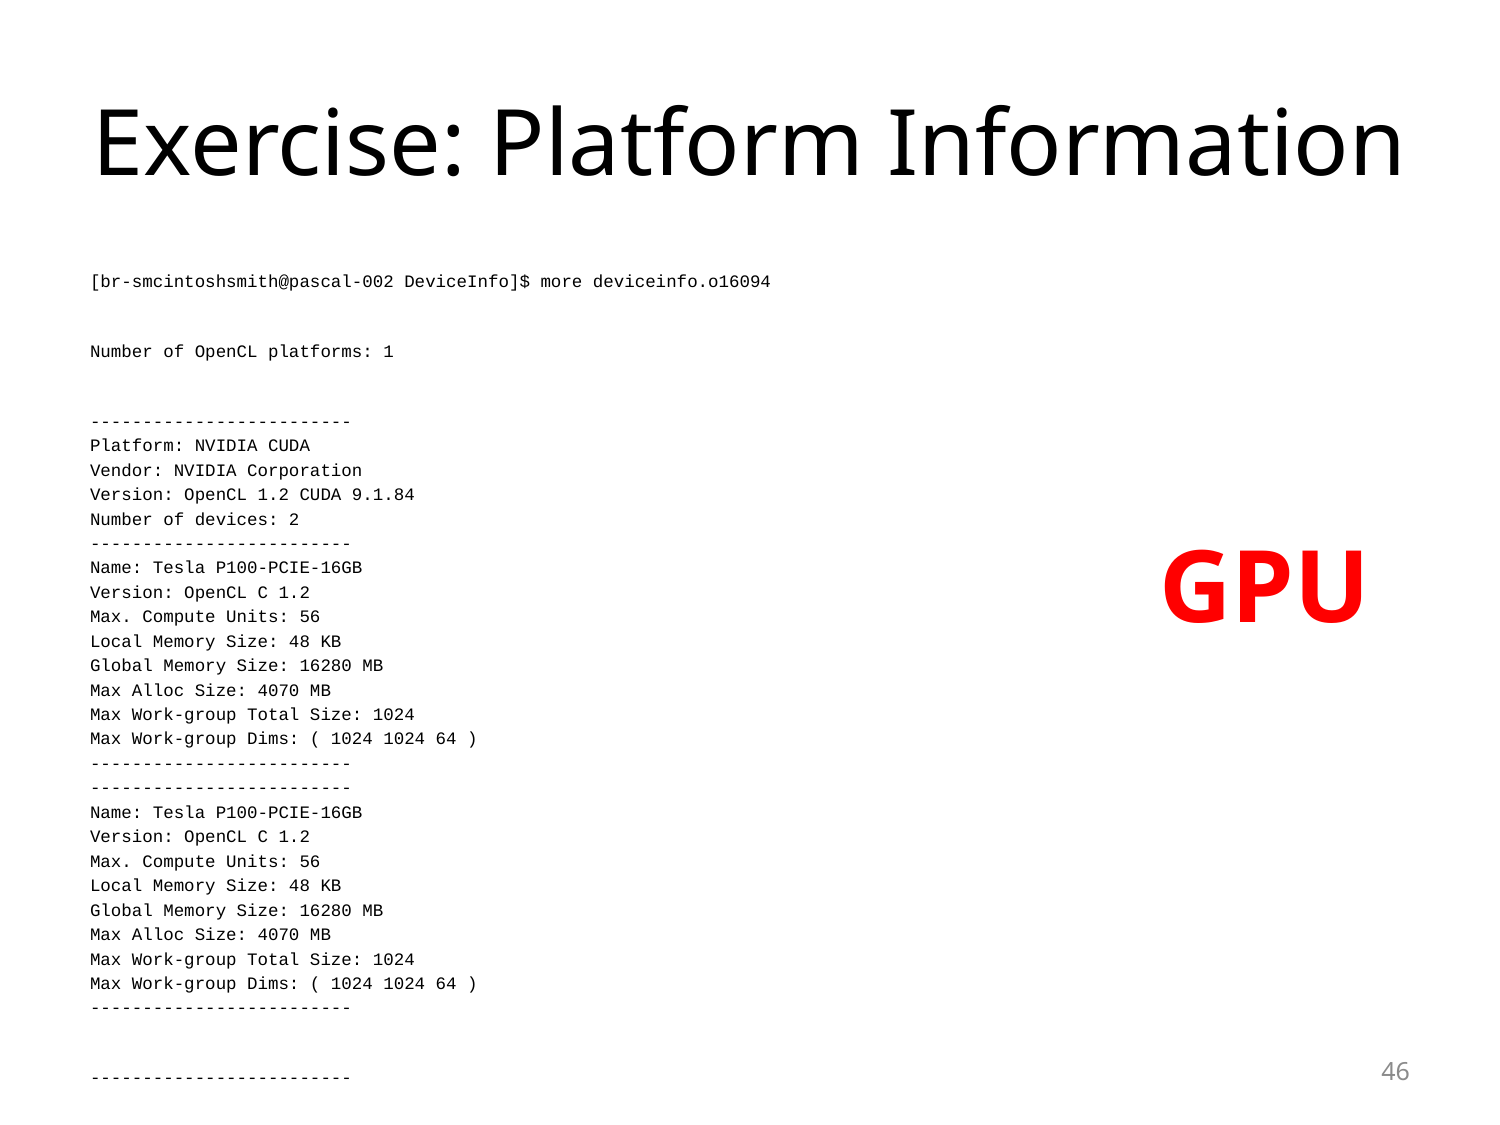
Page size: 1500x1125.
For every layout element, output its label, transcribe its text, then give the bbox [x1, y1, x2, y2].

title Exercise: Platform Information [75, 45, 1425, 233]
slide_number 46 [1074, 1042, 1425, 1103]
text_box GPU [1144, 515, 1385, 650]
list [br-smcintoshsmith@pascal-002 DeviceInfo]$ more deviceinfo.o16094 Number of OpenCL platforms: 1 ------------------------- Platform: NVIDIA CUDA Vendor: NVIDIA Corporation Version: OpenCL 1.2 CUDA 9.1.84 Number of devices: 2 ------------------------- Name: Tesla P100-PCIE-16GB Version: OpenCL C 1.2 Max. Compute Units: 56 Local Memory Size: 48 KB Global Memory Size: 16280 MB Max Alloc Size: 4070 MB Max Work-group Total Size: 1024 Max Work-group Dims: ( 1024 1024 64 ) ------------------------- ------------------------- Name: Tesla P100-PCIE-16GB Version: OpenCL C 1.2 Max. Compute Units: 56 Local Memory Size: 48 KB Global Memory Size: 16280 MB Max Alloc Size: 4070 MB Max Work-group Total Size: 1024 Max Work-group Dims: ( 1024 1024 64 ) ------------------------- ------------------------- [75, 262, 1425, 1106]
